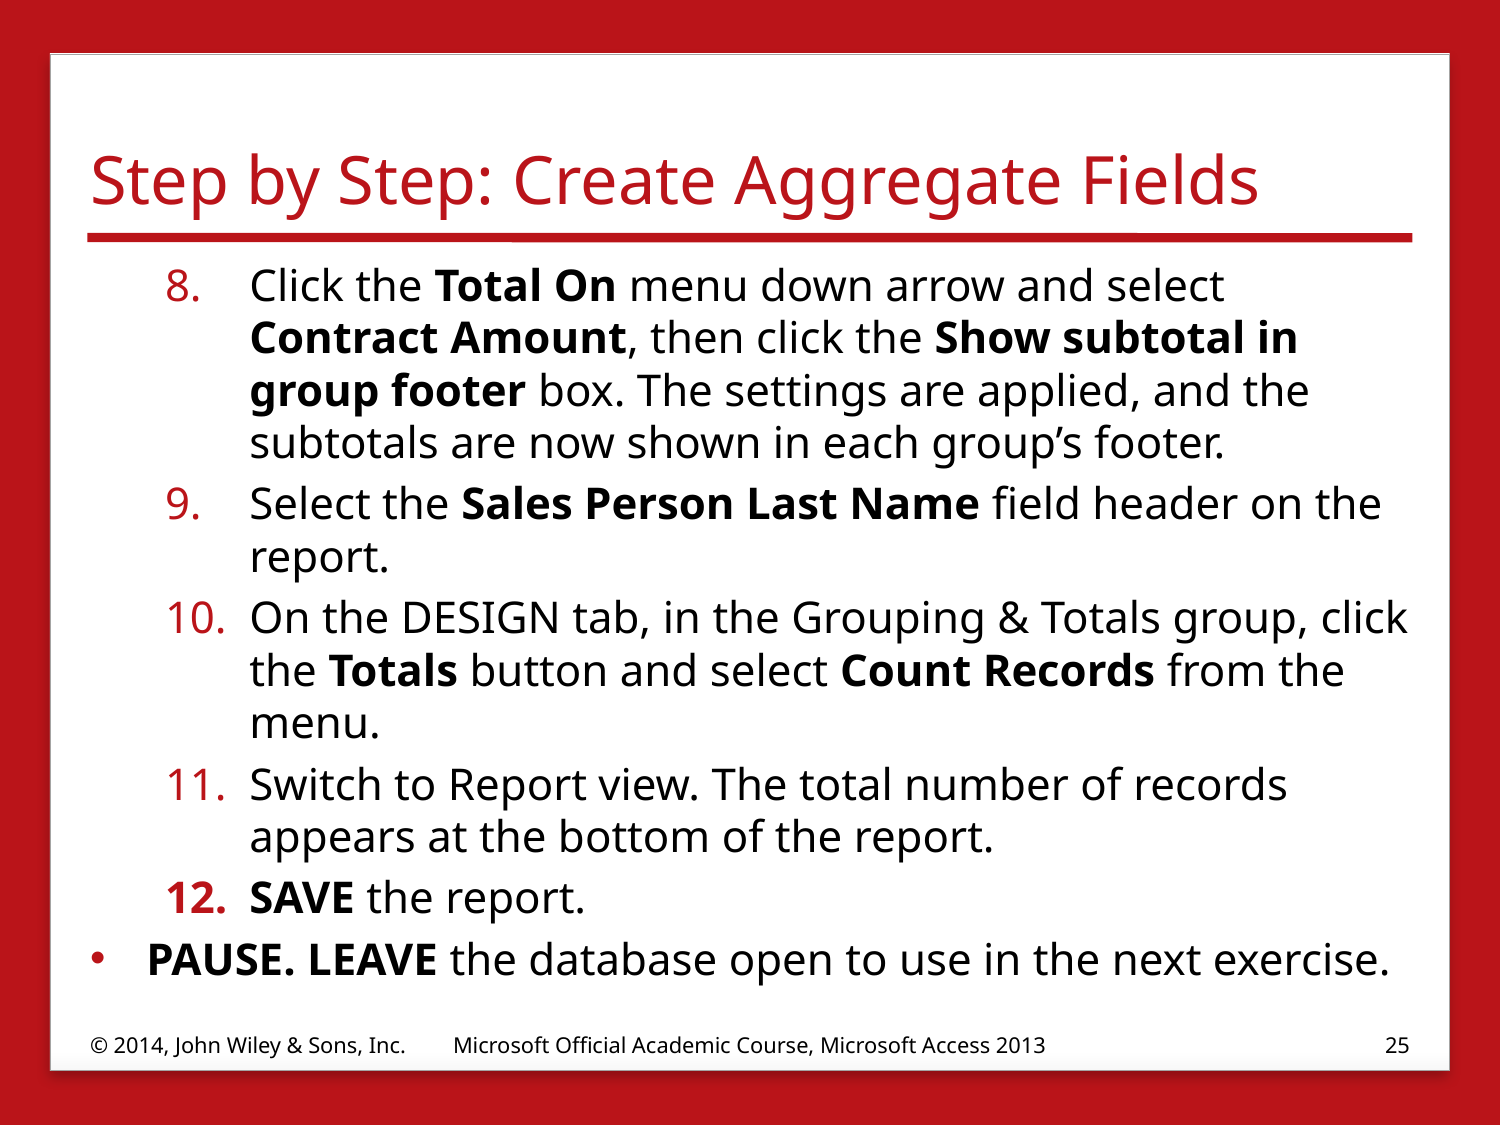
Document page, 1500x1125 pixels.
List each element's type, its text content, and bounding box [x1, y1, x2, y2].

title Step by Step: Create Aggregate Fields [74, 74, 1426, 226]
footer Microsoft Official Academic Course, Microsoft Access 2013 [431, 1024, 1069, 1103]
slide_number 25 [1074, 1024, 1426, 1103]
slide_number © 2014, John Wiley & Sons, Inc. [74, 1024, 426, 1103]
list Click the Total On menu down arrow and select Contract Amount, then click the Show subtotal in group footer box. The settings are applied, and the subtotals are now shown in each group’s footer. Select the Sales Person Last Name field header on the report. On the DESIGN tab, in the Grouping & Totals group, click the Totals button and select Count Records from the menu. Switch to Report view. The total number of records appears at the bottom of the report. SAVE the report. PAUSE. LEAVE the database open to use in the next exercise. [75, 249, 1425, 1063]
